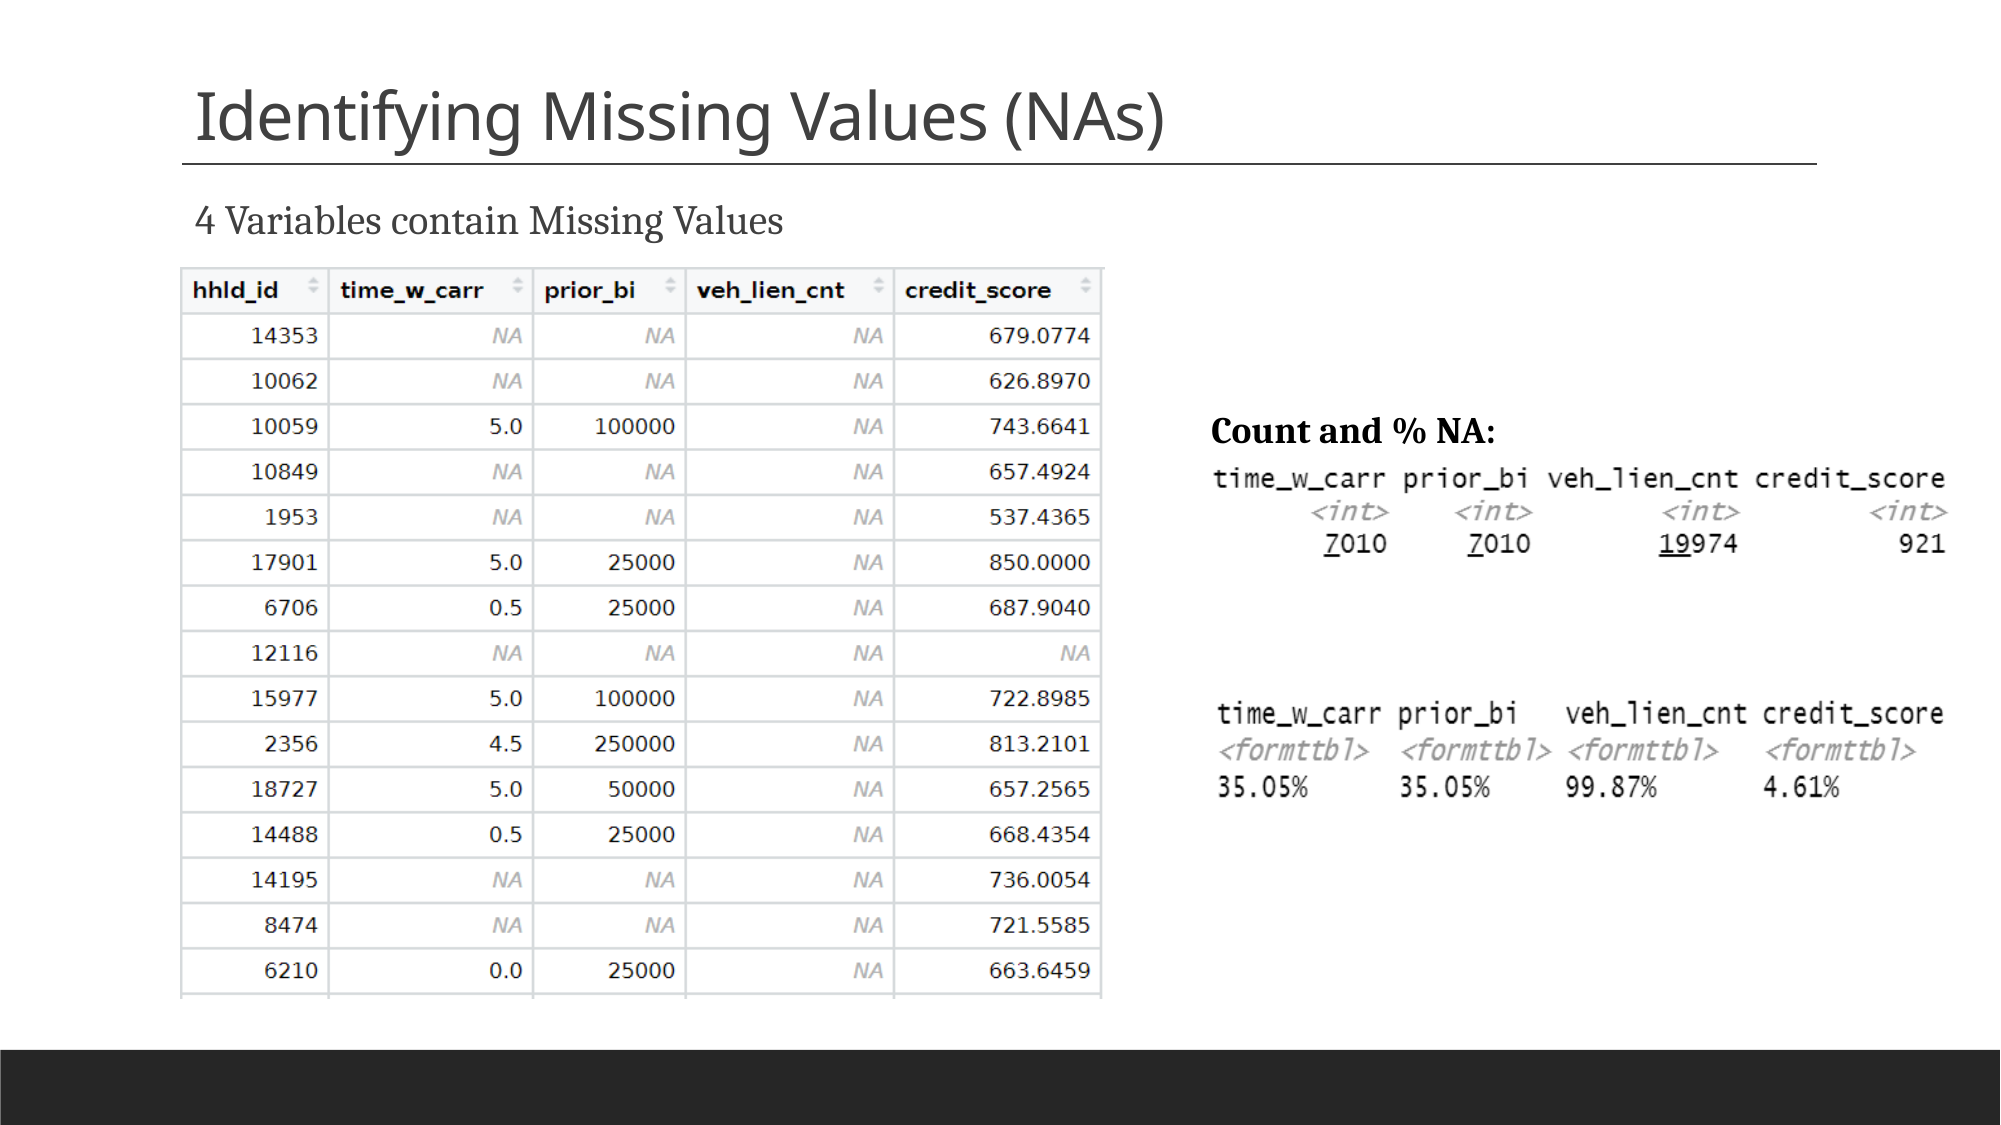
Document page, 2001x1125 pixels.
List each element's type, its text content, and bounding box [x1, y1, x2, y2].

list 4 Variables contain Missing Values [180, 180, 1830, 250]
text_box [1211, 458, 1963, 809]
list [179, 267, 1106, 1000]
text_box Count and % NA: [1196, 398, 1517, 458]
title Identifying Missing Values (NAs) [180, 70, 1830, 163]
